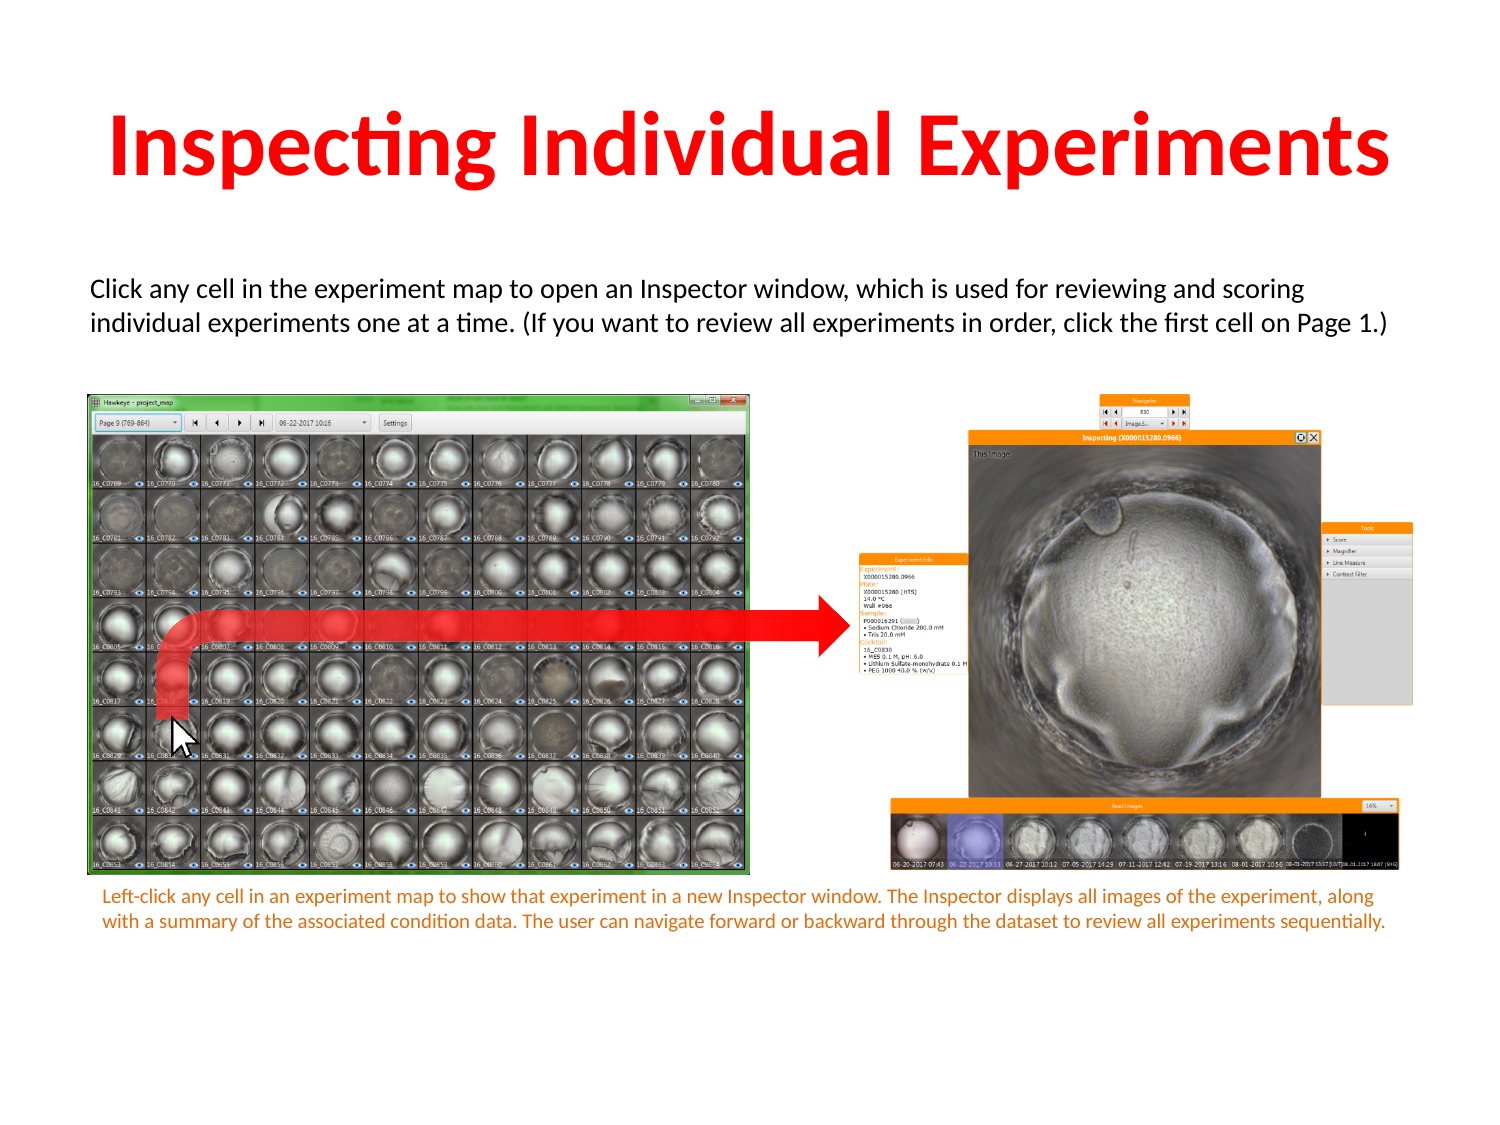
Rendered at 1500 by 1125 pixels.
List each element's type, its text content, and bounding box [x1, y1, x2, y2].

text_box Left-click any cell in an experiment map to show that experiment in a new Inspector window. The Inspector displays all images of the experiment, along with a summary of the associated condition data. The user can navigate forward or backward through the dataset to review all experiments sequentially. [87, 874, 1413, 940]
title Inspecting Individual Experiments [75, 45, 1425, 233]
list Click any cell in the experiment map to open an Inspector window, which is used for reviewing and scoring individual experiments one at a time. (If you want to review all experiments in order, click the first cell on Page 1.) [75, 262, 1425, 375]
text_box [754, 592, 853, 659]
picture [87, 394, 751, 876]
picture [859, 394, 1413, 870]
